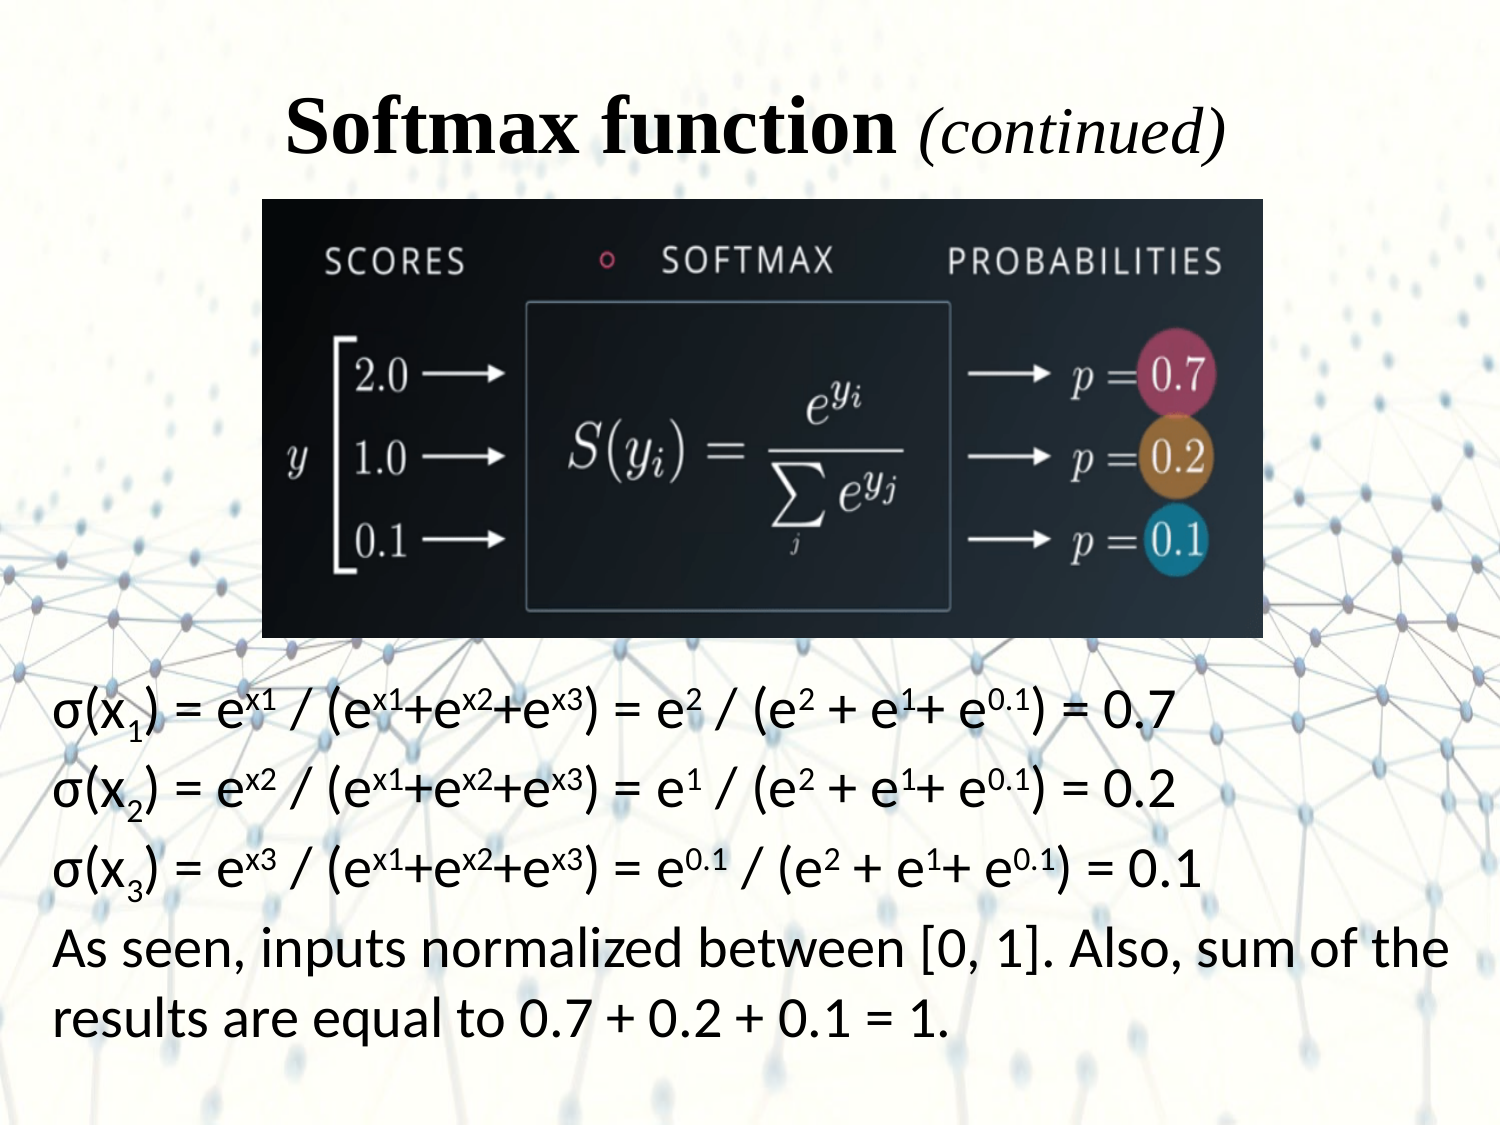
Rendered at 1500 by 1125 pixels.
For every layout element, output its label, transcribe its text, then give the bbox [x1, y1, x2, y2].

text_box σ(x1) = ex1 / (ex1+ex2+ex3) = e2 / (e2 + e1+ e0.1) = 0.7 σ(x2) = ex2 / (ex1+ex2+ex3) = e1 / (e2 + e1+ e0.1) = 0.2 σ(x3) = ex3 / (ex1+ex2+ex3) = e0.1 / (e2 + e1+ e0.1) = 0.1 As seen, inputs normalized between [0, 1]. Also, sum of the results are equal to 0.7 + 0.2 + 0.1 = 1. [37, 662, 1500, 1125]
picture [262, 199, 1263, 638]
text_box Softmax function (continued) [269, 62, 1242, 178]
